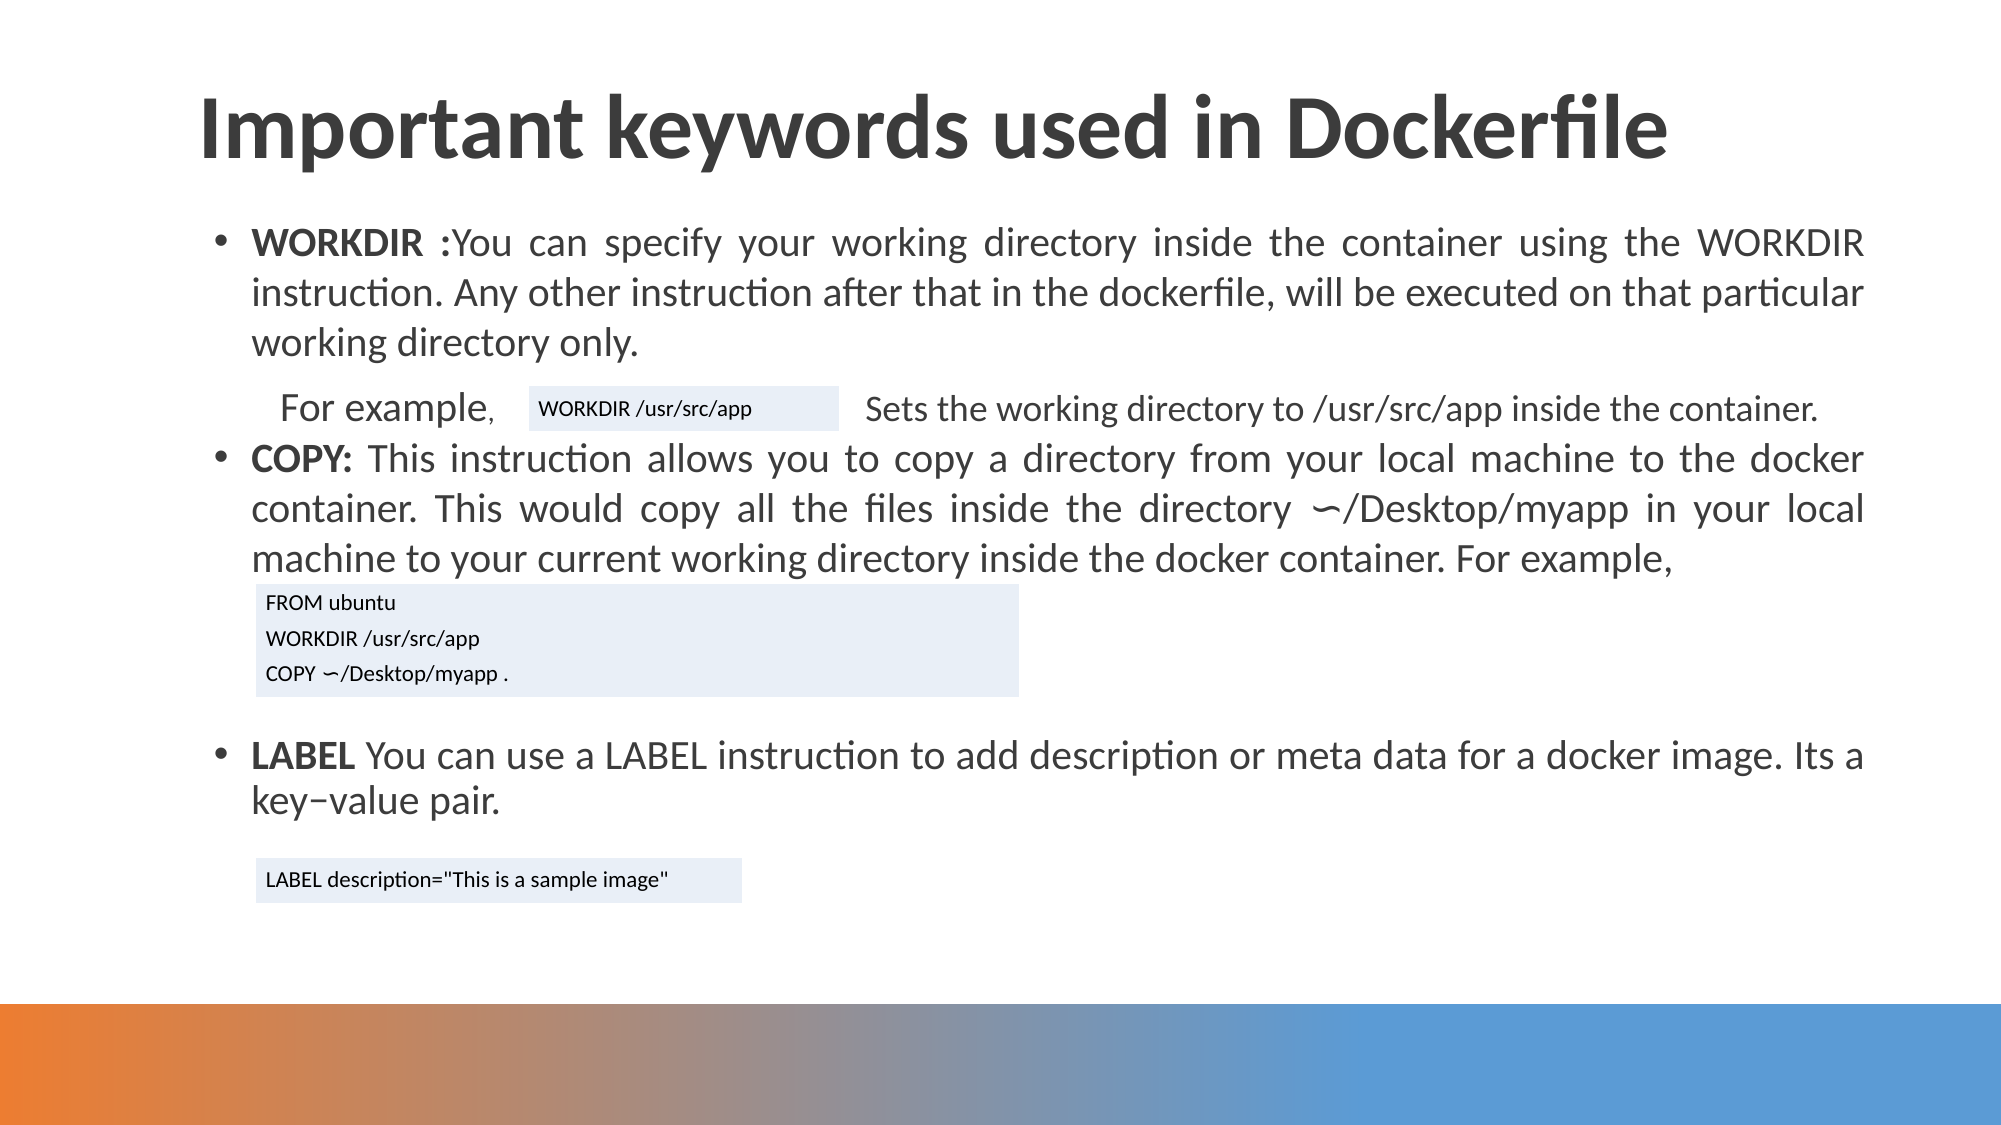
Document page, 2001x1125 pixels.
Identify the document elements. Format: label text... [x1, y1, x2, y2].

table_header WORKDIR /usr/src/app [529, 386, 839, 431]
table_header LABEL description="This is a sample image" [256, 858, 742, 903]
table_header FROM ubuntu WORKDIR /usr/src/app COPY ∽/Desktop/myapp . [256, 584, 1019, 697]
list WORKDIR :You can specify your working directory inside the container using the WORKDIR instruction. Any other instruction after that in the dockerfile, will be executed on that particular working directory only. For example, Sets the working directory to /usr/src/app inside the container. COPY: This instruction allows you to copy a directory from your local machine to the docker container. This would copy all the files inside the directory ∽/Desktop/myapp in your local machine to your current working directory inside the docker container. For example, LABEL You can use a LABEL instruction to add description or meta data for a docker image. Its a key−value pair. [198, 207, 1881, 959]
text_box Important keywords used in Dockerfile [183, 71, 1730, 172]
